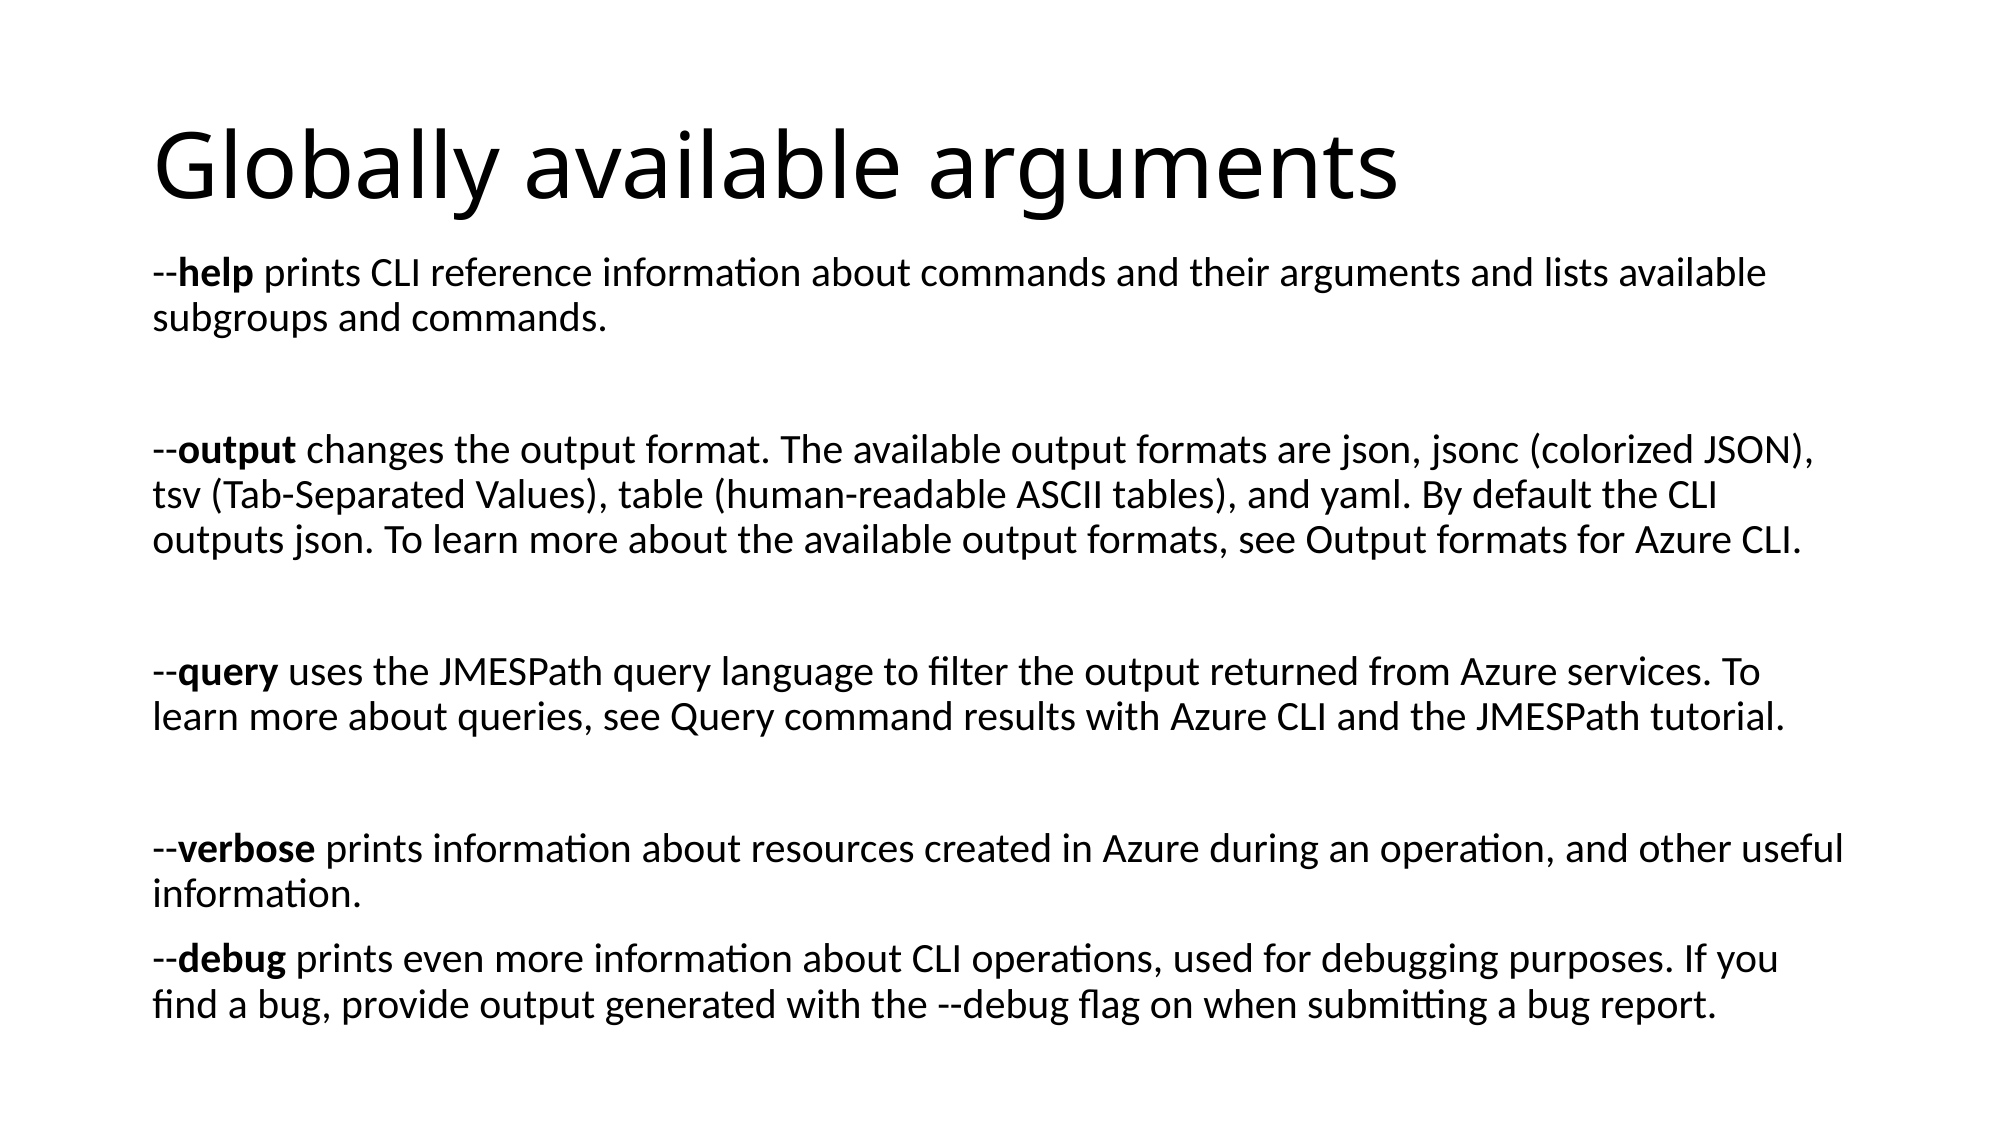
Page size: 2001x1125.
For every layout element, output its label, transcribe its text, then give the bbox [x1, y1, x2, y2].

title Globally available arguments [137, 59, 1863, 242]
list --help prints CLI reference information about commands and their arguments and lists available subgroups and commands. --output changes the output format. The available output formats are json, jsonc (colorized JSON), tsv (Tab-Separated Values), table (human-readable ASCII tables), and yaml. By default the CLI outputs json. To learn more about the available output formats, see Output formats for Azure CLI. --query uses the JMESPath query language to filter the output returned from Azure services. To learn more about queries, see Query command results with Azure CLI and the JMESPath tutorial. --verbose prints information about resources created in Azure during an operation, and other useful information. --debug prints even more information about CLI operations, used for debugging purposes. If you find a bug, provide output generated with the --debug flag on when submitting a bug report. [137, 242, 1863, 1066]
